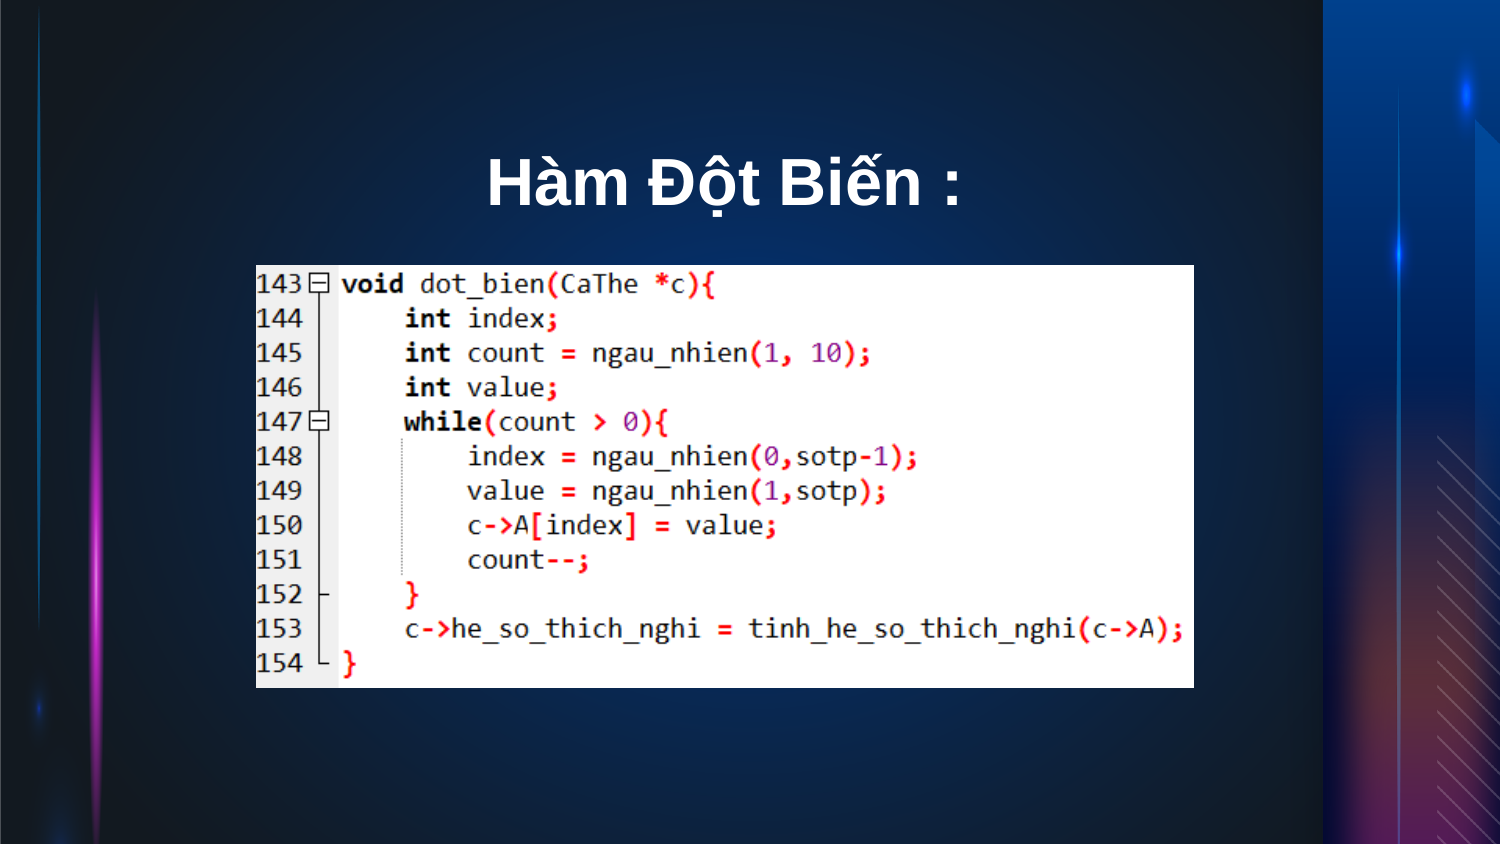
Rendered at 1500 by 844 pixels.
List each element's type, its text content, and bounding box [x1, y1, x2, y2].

picture [0, 0, 1500, 844]
title Hàm Đột Biến : [454, 123, 997, 218]
